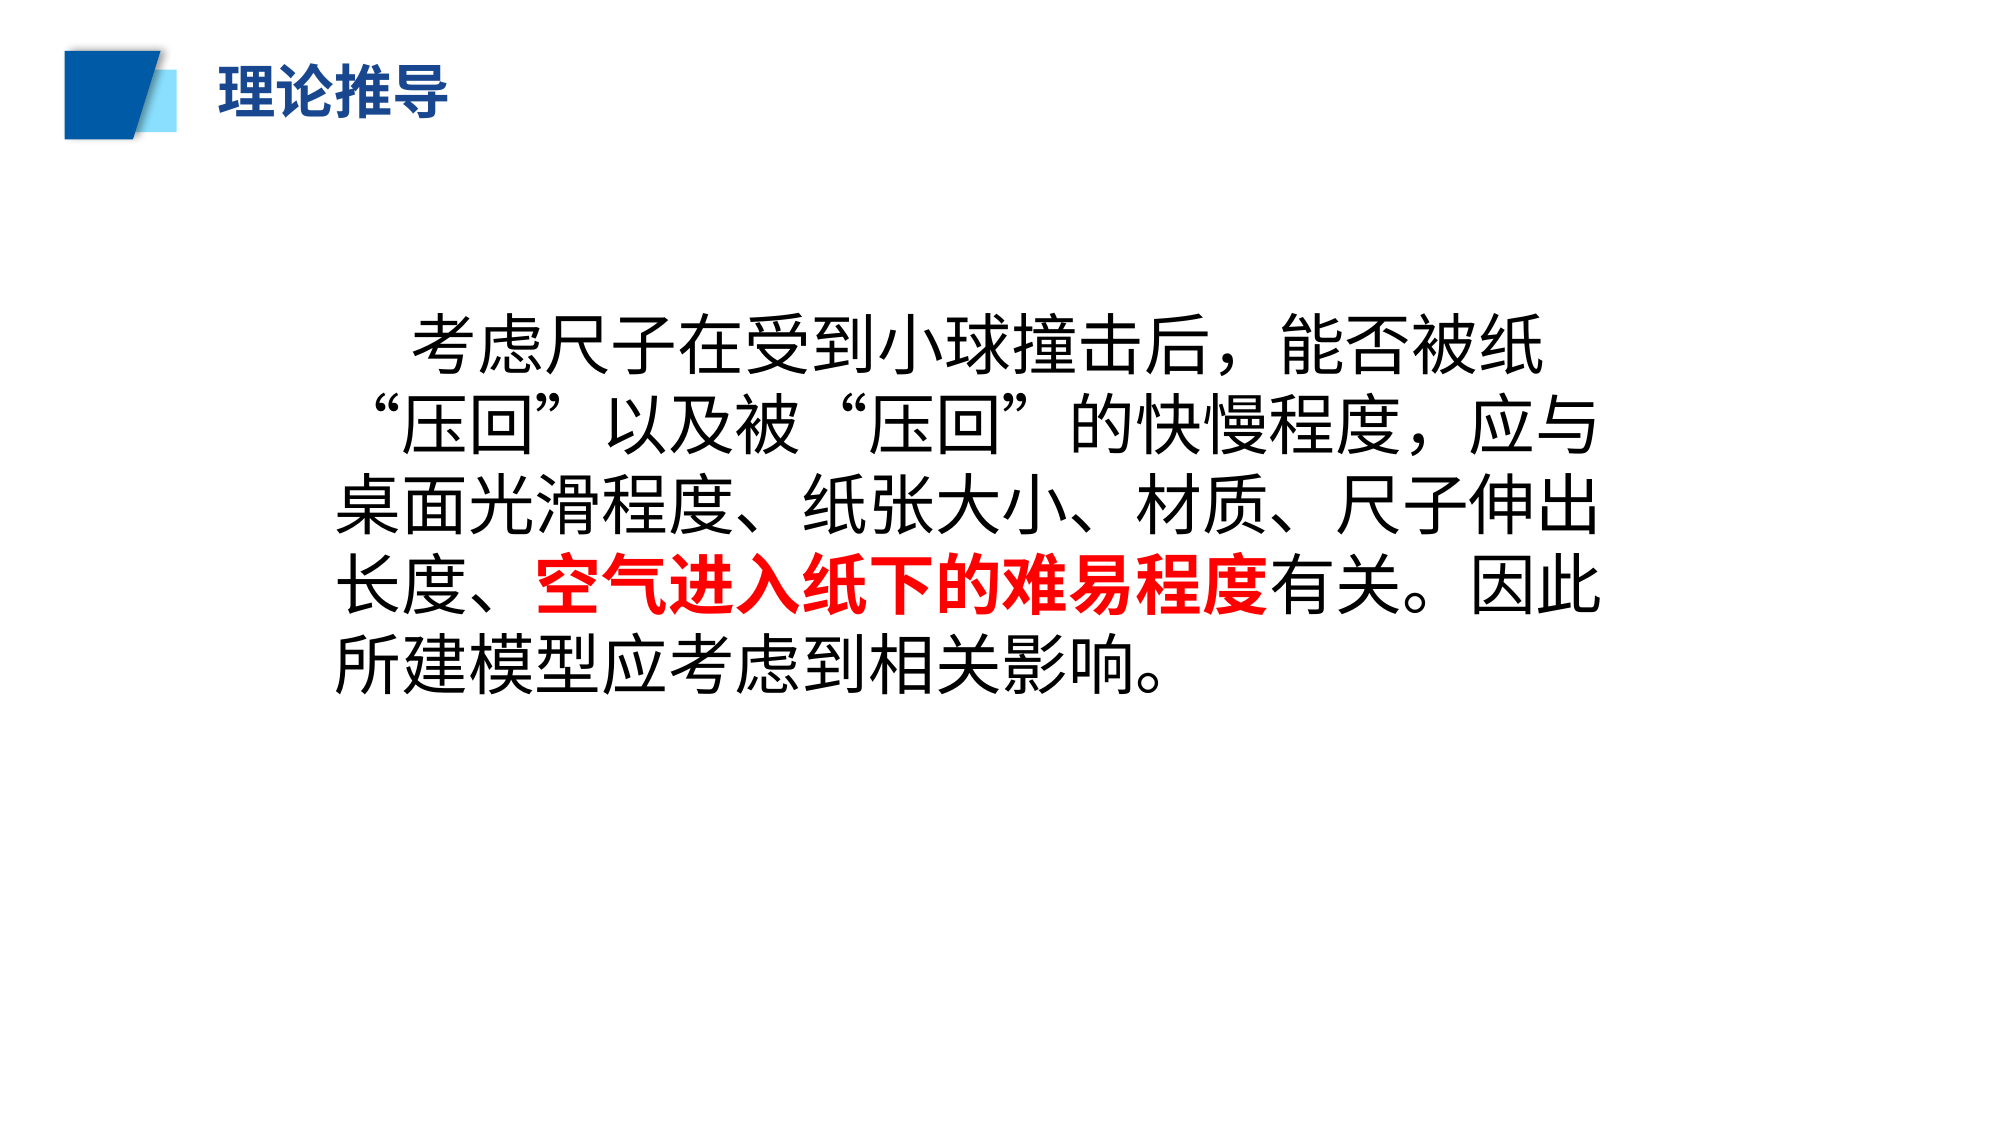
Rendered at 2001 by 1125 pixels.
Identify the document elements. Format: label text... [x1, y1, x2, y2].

text_box 理论推导 [202, 47, 1203, 133]
text_box 考虑尺子在受到小球撞击后，能否被纸“压回”以及被“压回”的快慢程度，应与桌面光滑程度、纸张大小、材质、尺子伸出长度、空气进入纸下的难易程度有关。因此所建模型应考虑到相关影响。 [319, 295, 1659, 761]
